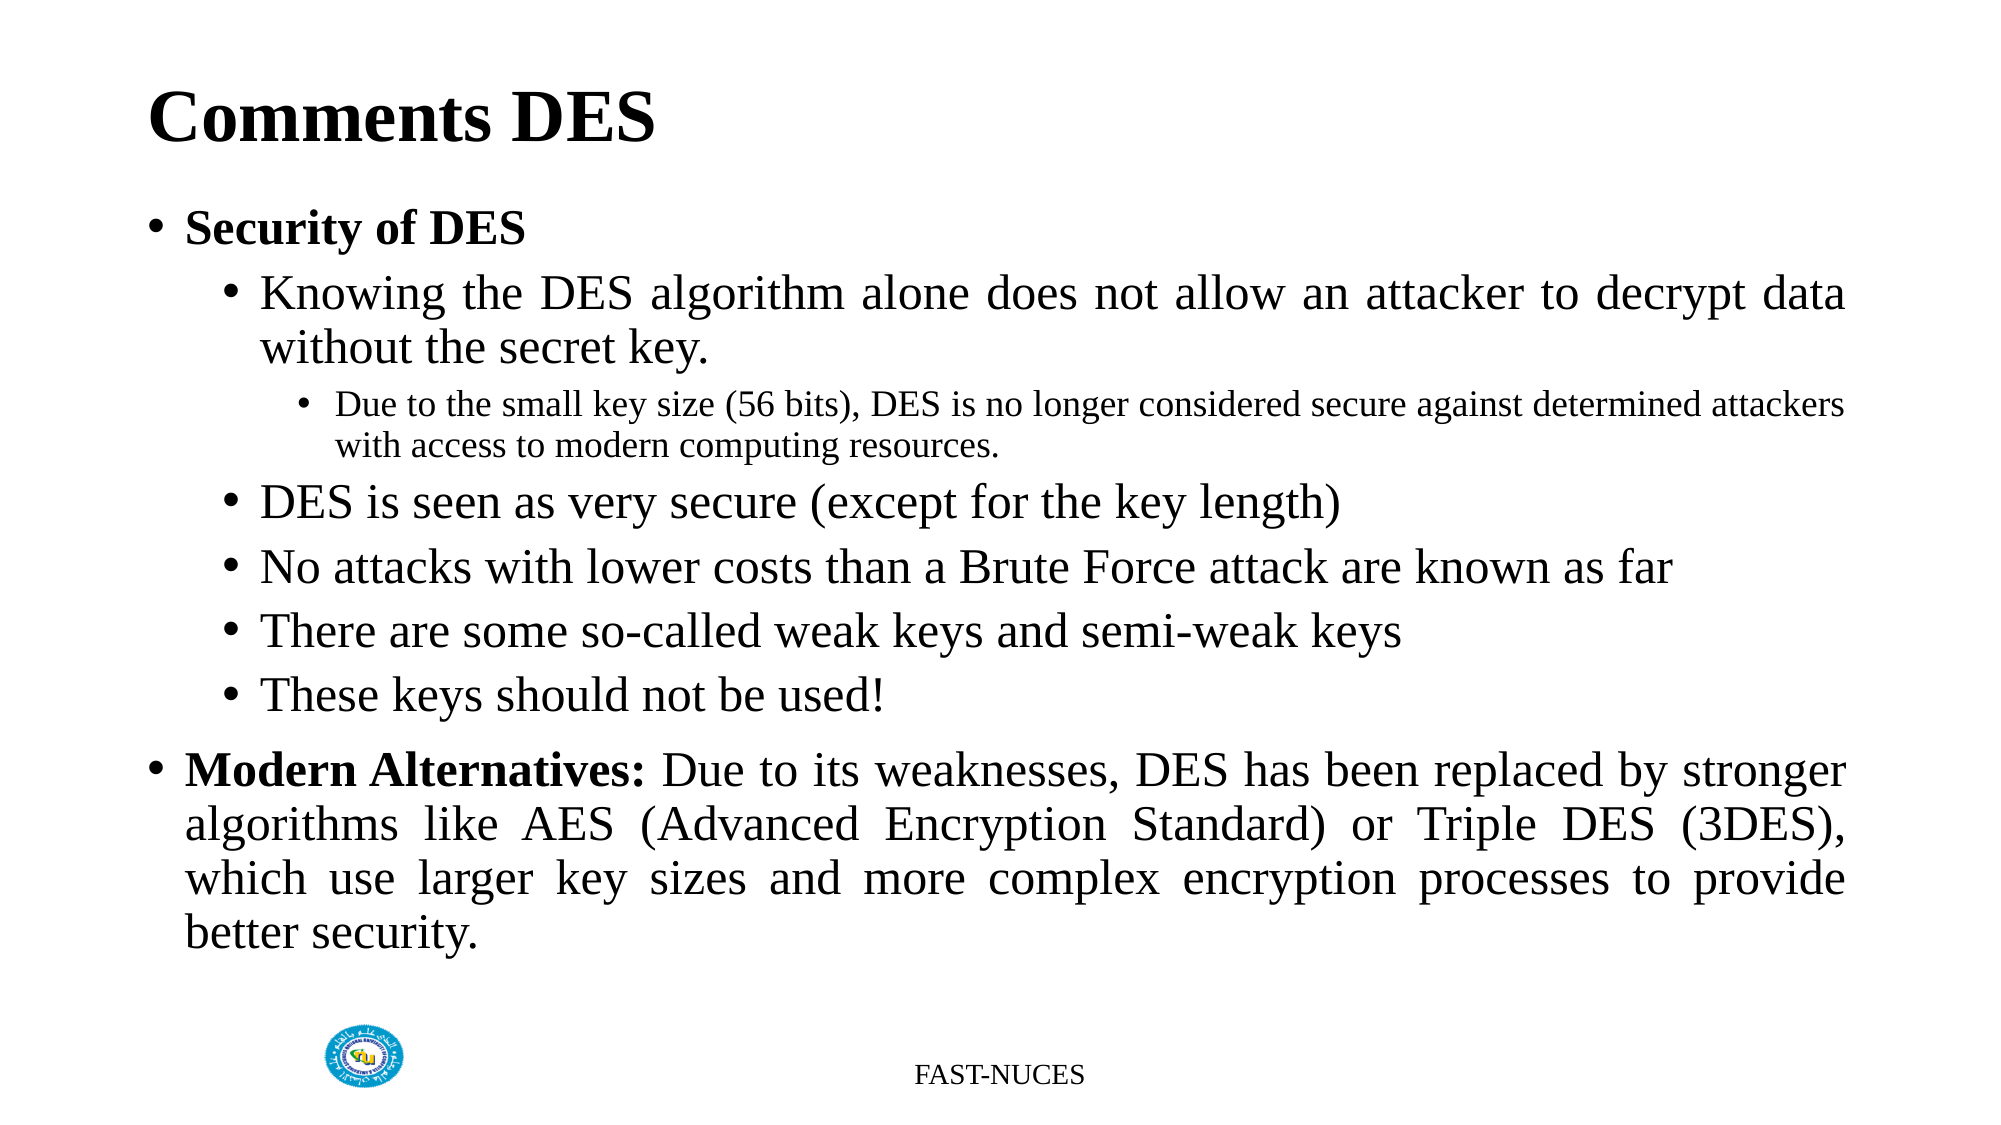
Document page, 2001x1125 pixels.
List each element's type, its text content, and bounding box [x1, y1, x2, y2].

footer FAST-NUCES [662, 1042, 1338, 1103]
list Security of DES Knowing the DES algorithm alone does not allow an attacker to decrypt data without the secret key. Due to the small key size (56 bits), DES is no longer considered secure against determined attackers with access to modern computing resources. DES is seen as very secure (except for the key length) No attacks with lower costs than a Brute Force attack are known as far There are some so-called weak keys and semi-weak keys These keys should not be used! Modern Alternatives: Due to its weaknesses, DES has been replaced by stronger algorithms like AES (Advanced Encryption Standard) or Triple DES (3DES), which use larger key sizes and more complex encryption processes to provide better security. [132, 194, 1863, 1014]
title Comments DES [132, 70, 1588, 165]
picture [368, 1024, 404, 1052]
picture [340, 1038, 388, 1075]
picture [324, 1024, 363, 1088]
picture [372, 1060, 404, 1088]
